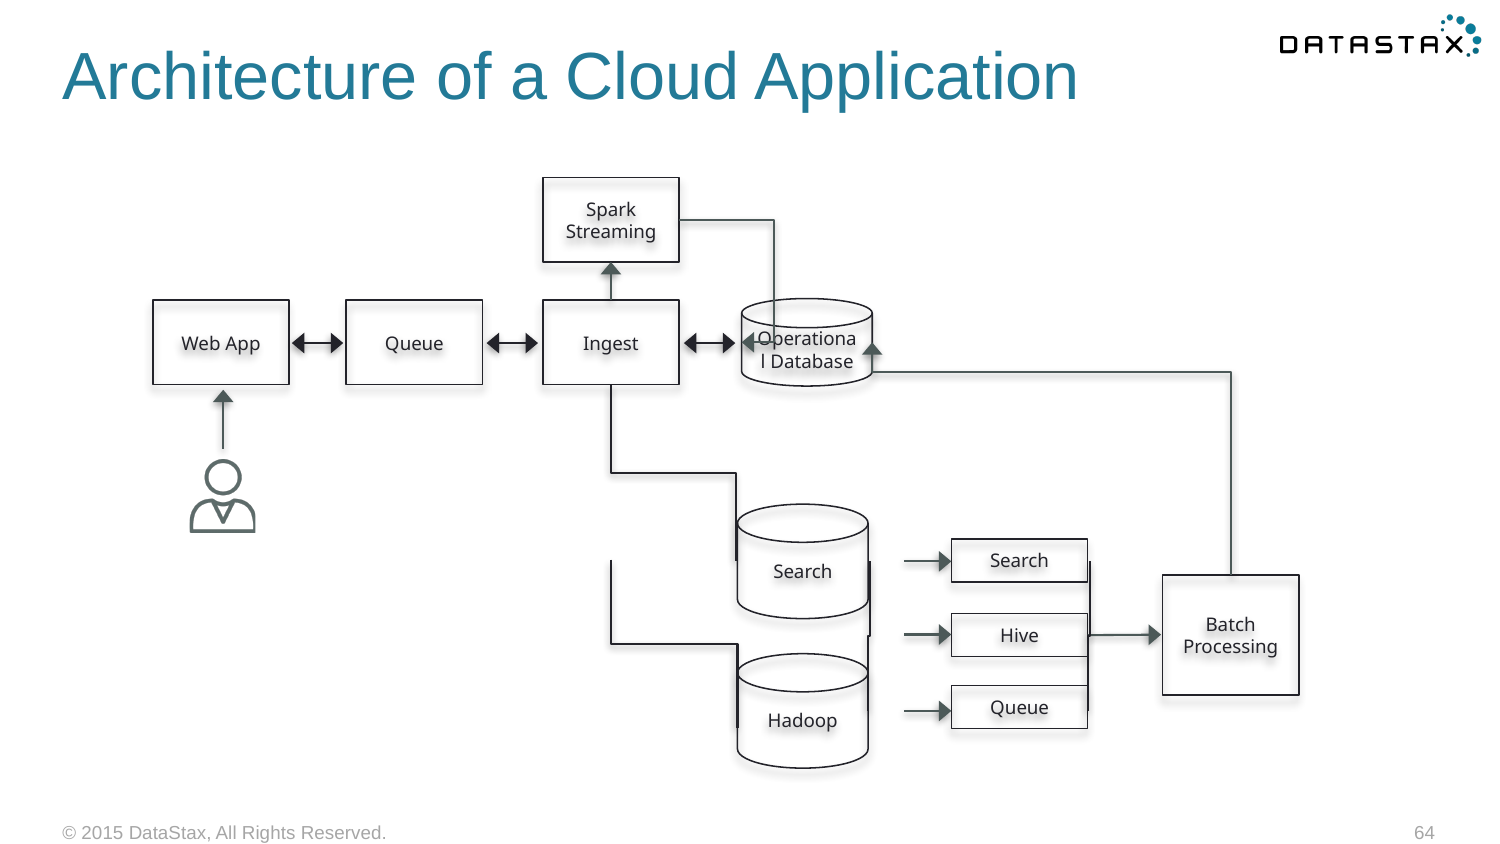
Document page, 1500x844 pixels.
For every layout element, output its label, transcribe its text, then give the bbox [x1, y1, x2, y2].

text_box Queue [345, 299, 483, 385]
text_box Operational Database [740, 297, 874, 387]
picture [1273, 7, 1485, 70]
picture [189, 458, 256, 533]
text_box Hadoop [736, 652, 869, 769]
slide_number 64 [1110, 820, 1436, 844]
text_box Ingest [542, 299, 680, 385]
text_box Search [736, 503, 869, 620]
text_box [584, 410, 763, 536]
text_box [678, 219, 808, 299]
text_box Batch Processing [1162, 574, 1300, 696]
footer © 2015 DataStax, All Rights Reserved. [62, 820, 638, 844]
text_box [934, 279, 1169, 639]
text_box Spark Streaming [542, 177, 680, 263]
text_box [589, 580, 759, 708]
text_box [867, 561, 871, 712]
text_box Queue [951, 685, 1088, 729]
title Architecture of a Cloud Application [62, 32, 1300, 118]
text_box Web App [152, 299, 290, 385]
text_box Hive [951, 649, 1080, 657]
